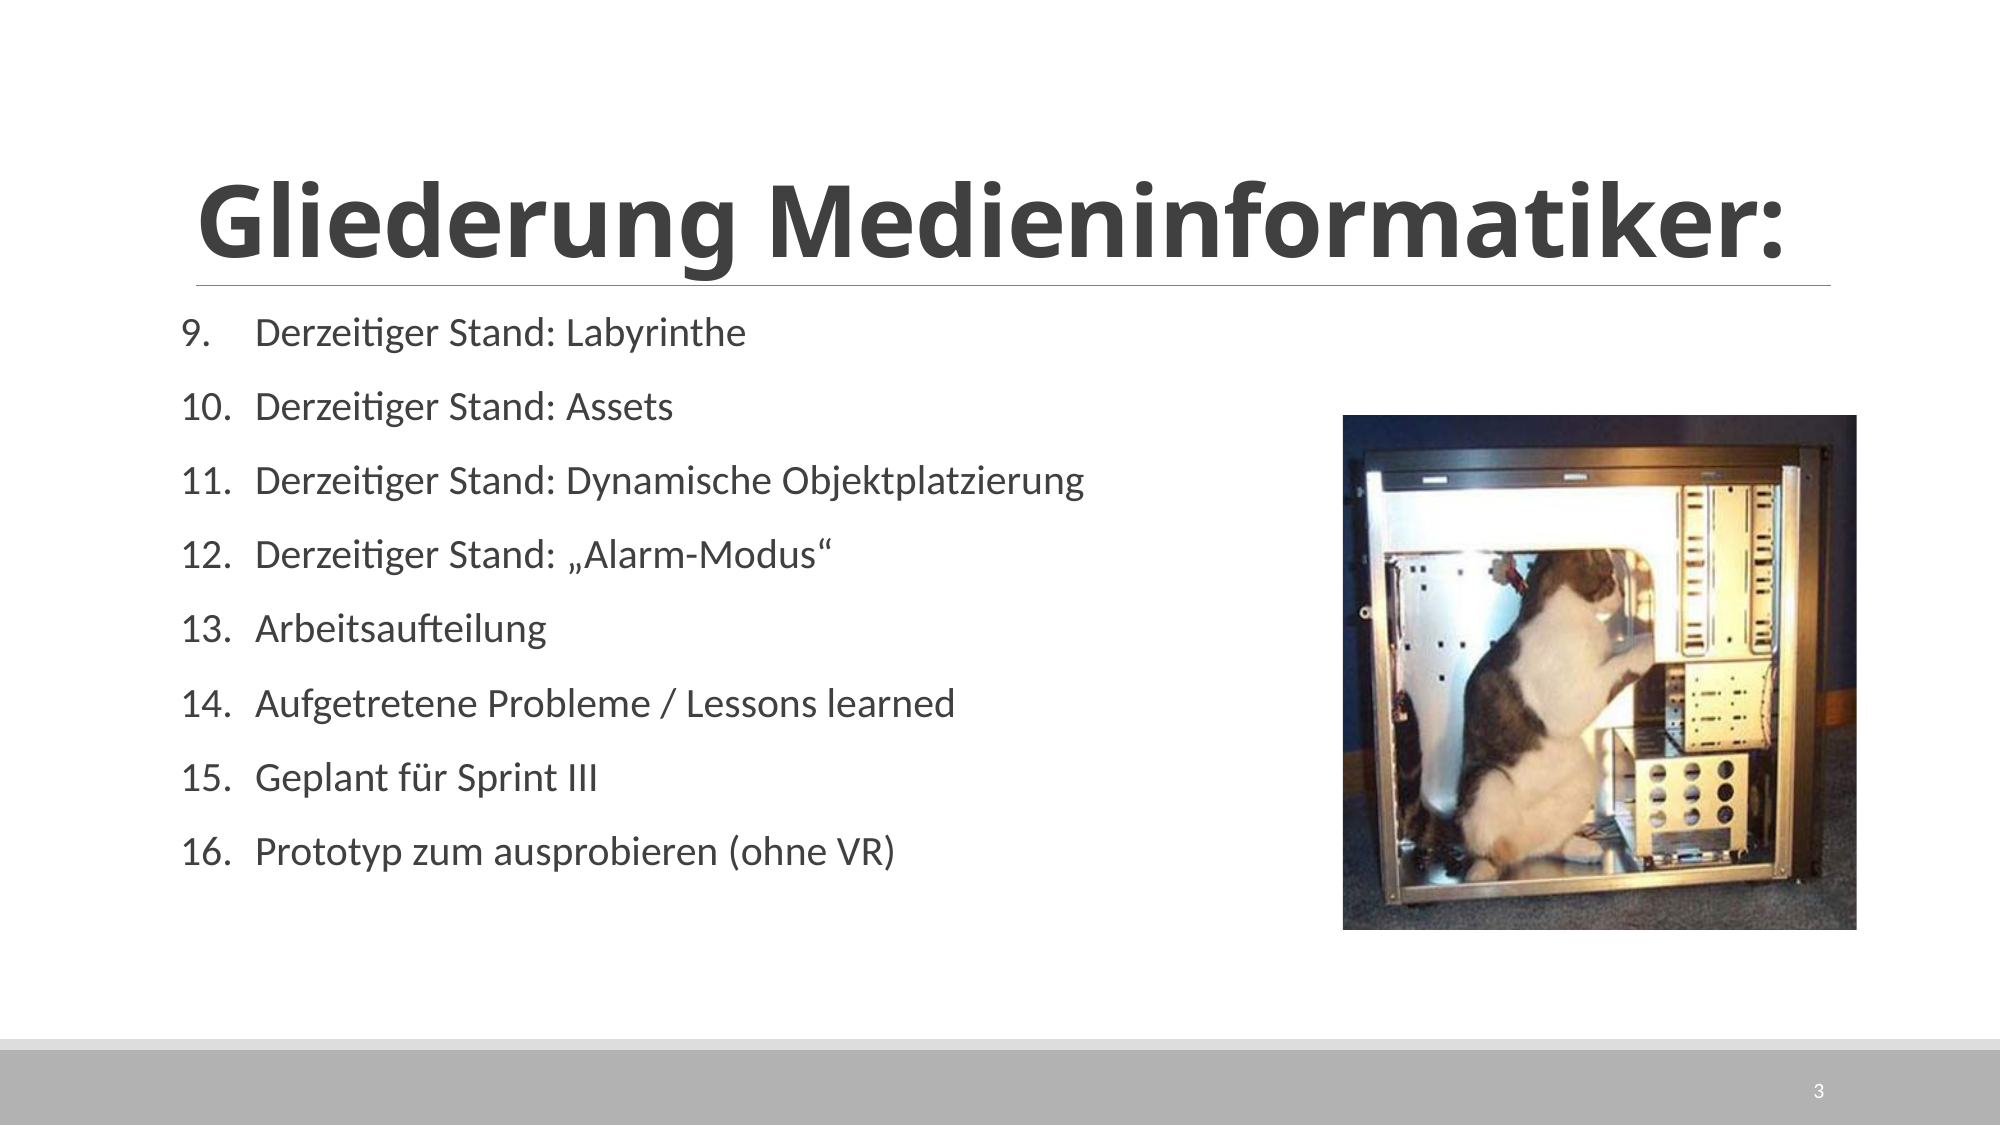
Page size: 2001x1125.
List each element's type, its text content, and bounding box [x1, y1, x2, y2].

title Gliederung Medieninformatiker: [180, 47, 1830, 285]
slide_number 2 [1624, 1059, 1840, 1120]
list Derzeitiger Stand: Labyrinthe Derzeitiger Stand: Assets Derzeitiger Stand: Dynamische Objektplatzierung Derzeitiger Stand: „Alarm-Modus“ Arbeitsaufteilung Aufgetretene Probleme / Lessons learned Geplant für Sprint III Prototyp zum ausprobieren (ohne VR) [180, 302, 1830, 963]
picture [1342, 414, 1857, 930]
